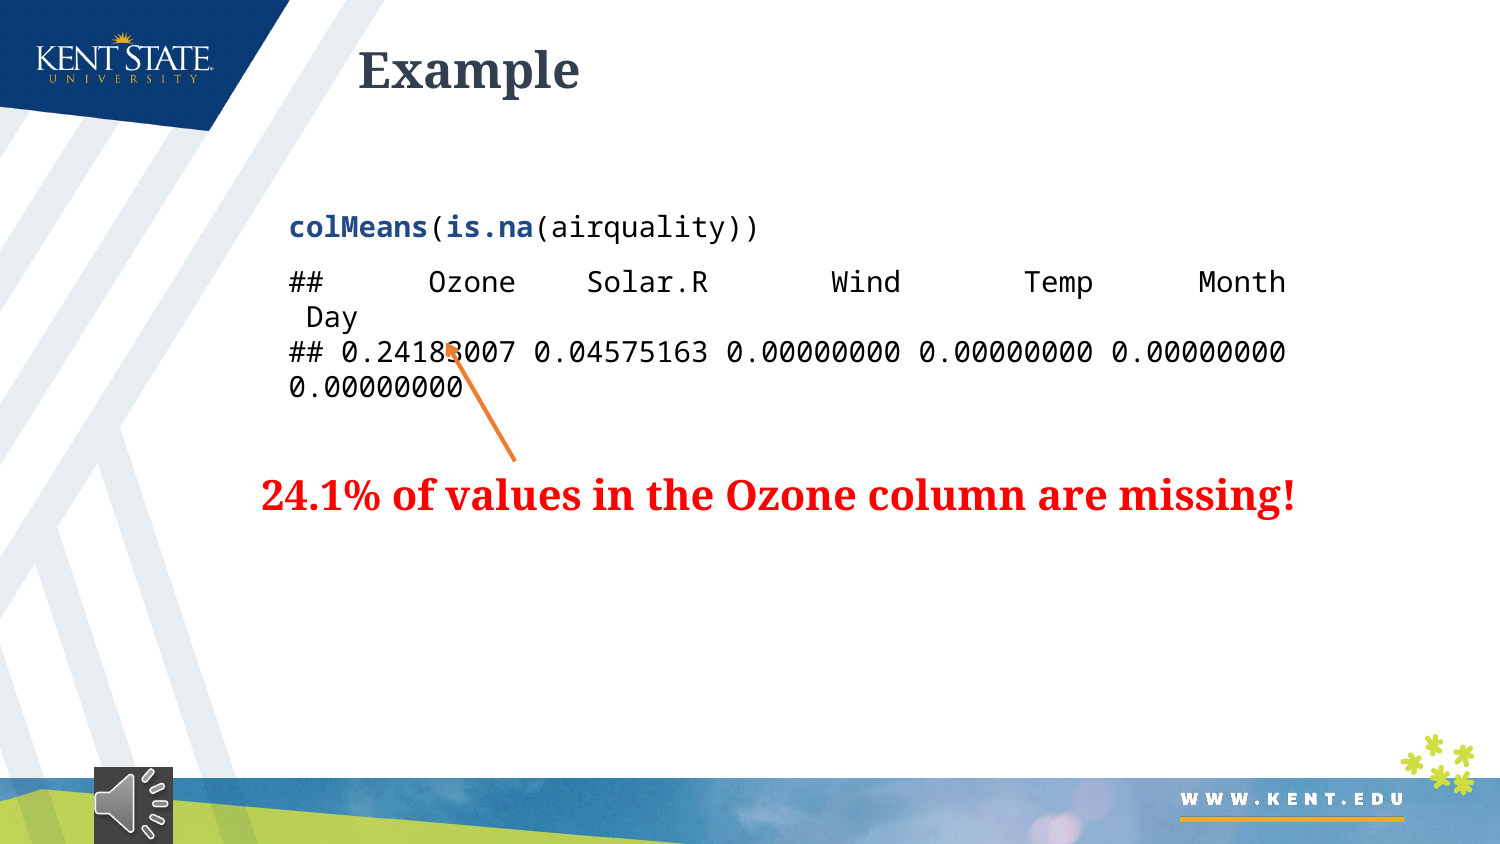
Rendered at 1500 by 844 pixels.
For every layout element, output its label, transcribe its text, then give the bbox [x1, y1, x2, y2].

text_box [446, 342, 515, 462]
picture [0, 0, 1500, 844]
text_box colMeans(is.na(airquality)) ## Ozone Solar.R Wind Temp Month Day ## 0.24183007 0.04575163 0.00000000 0.00000000 0.00000000 0.00000000 [273, 200, 1408, 411]
title Example [343, 0, 1475, 146]
text_box 24.1% of values in the Ozone column are missing! [246, 461, 1312, 527]
